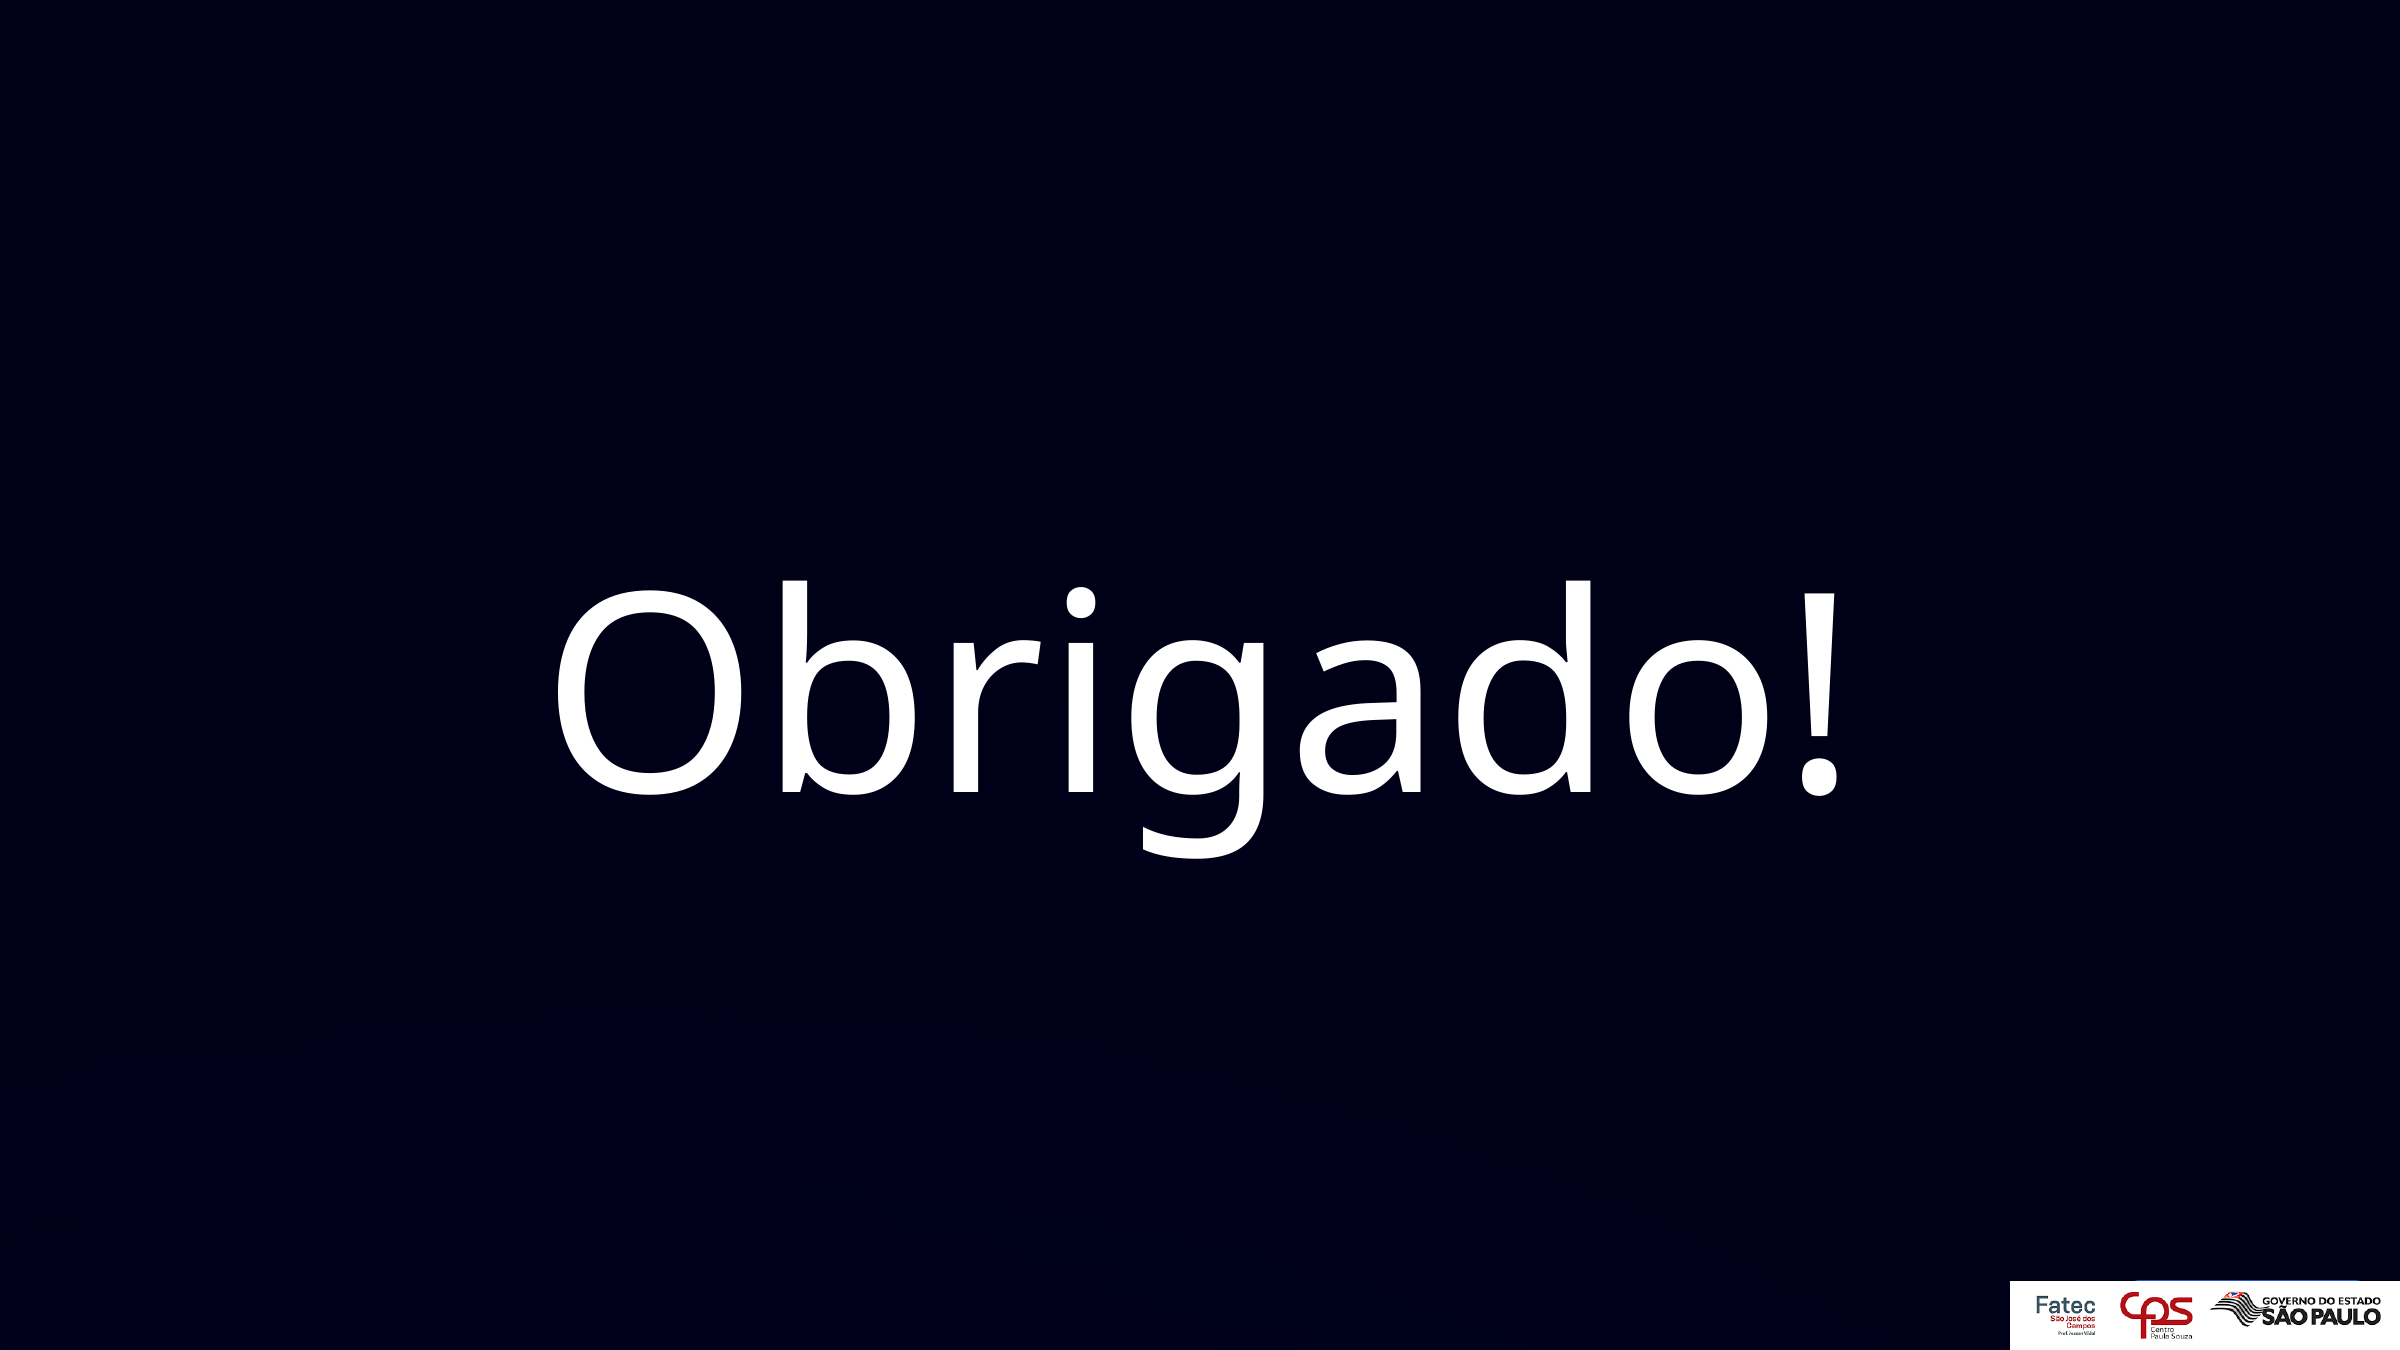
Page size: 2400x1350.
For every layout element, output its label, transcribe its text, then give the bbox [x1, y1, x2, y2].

picture [2010, 1271, 2400, 1350]
text_box Obrigado! [130, 500, 2270, 850]
